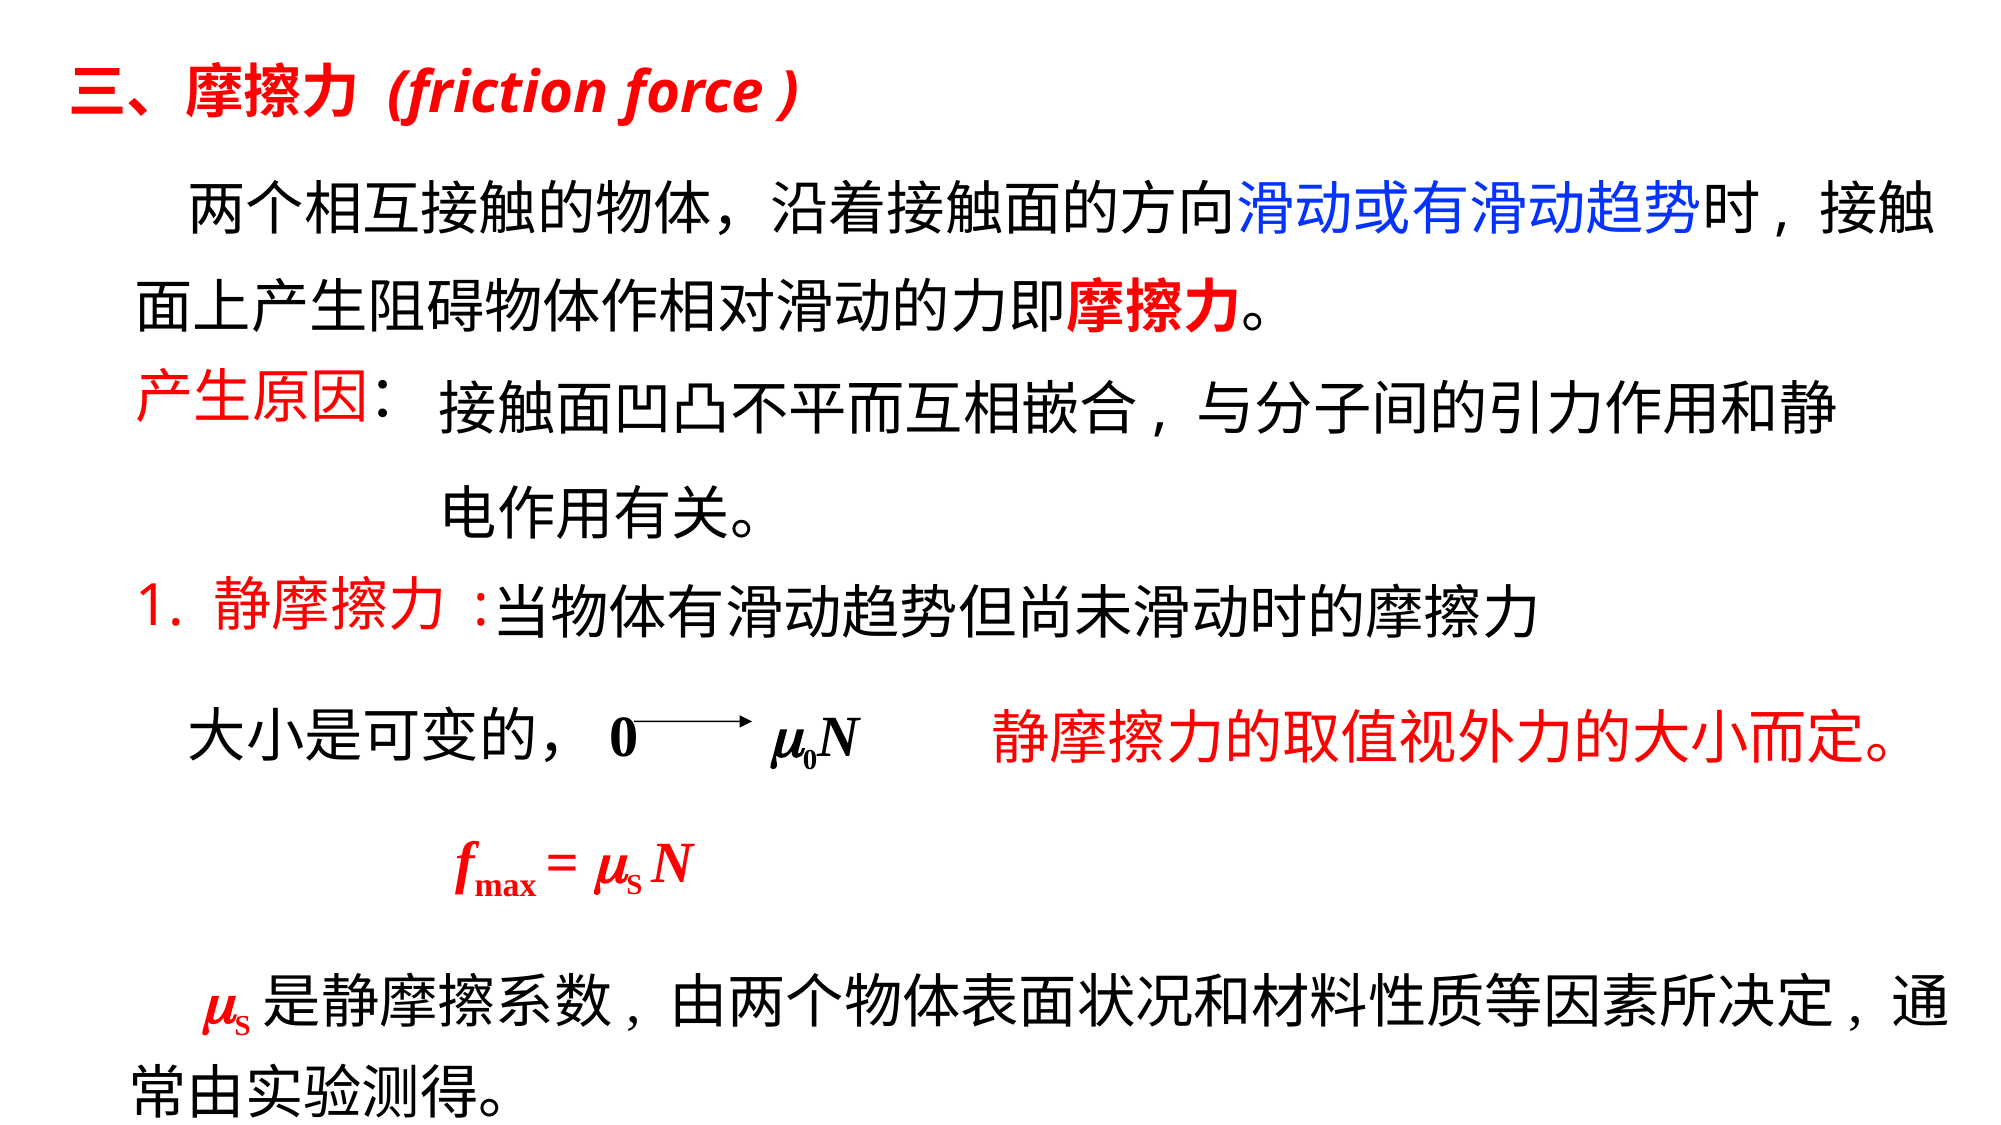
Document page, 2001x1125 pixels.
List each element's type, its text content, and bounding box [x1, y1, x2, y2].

text_box 接触面凹凸不平而互相嵌合, 与分子间的引力作用和静电作用有关。 [424, 328, 1910, 554]
text_box 当物体有滑动趋势但尚未滑动时的摩擦力 [424, 553, 2000, 653]
text_box S是静摩擦系数, 由两个物体表面状况和材料性质等因素所决定, 通常由实验测得。 [113, 941, 1967, 1125]
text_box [173, 675, 1461, 768]
text_box 产生原因： [121, 351, 1291, 437]
text_box 1. 静摩擦力 : [120, 559, 759, 645]
text_box 三、摩擦力 (friction force ) [26, 32, 840, 132]
text_box 两个相互接触的物体，沿着接触面的方向滑动或有滑动趋势时, 接触面上产生阻碍物体作相对滑动的力即摩擦力。 [120, 136, 1969, 347]
text_box 静摩擦力的取值视外力的大小而定。 [976, 693, 1969, 778]
text_box fmax = S N [440, 816, 709, 911]
